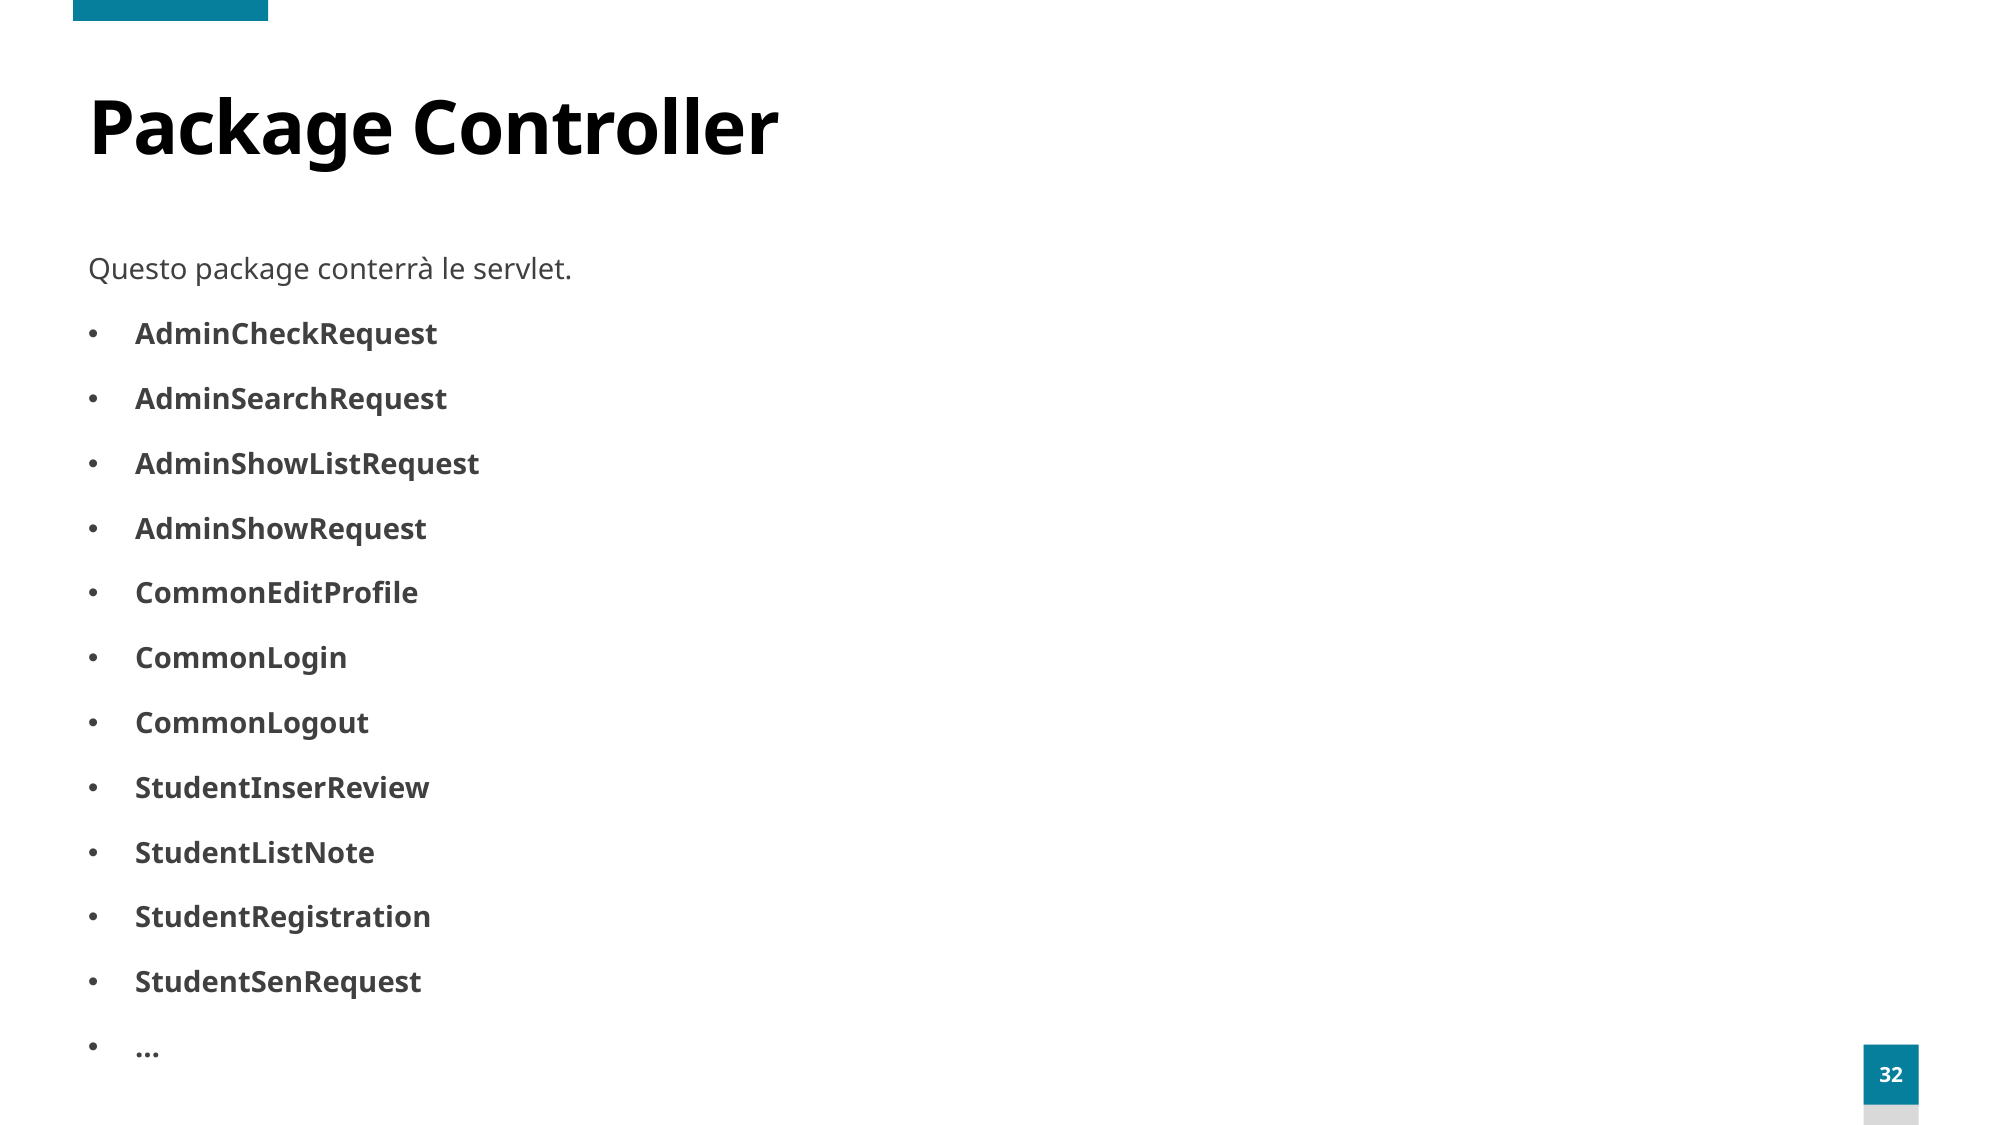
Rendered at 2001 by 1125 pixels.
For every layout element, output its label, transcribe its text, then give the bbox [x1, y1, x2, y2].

title Package Controller [73, 82, 1907, 179]
text_box Questo package conterrà le servlet. AdminCheckRequest AdminSearchRequest AdminShowListRequest AdminShowRequest CommonEditProfile CommonLogin CommonLogout StudentInserReview StudentListNote StudentRegistration StudentSenRequest … [73, 247, 1907, 1097]
